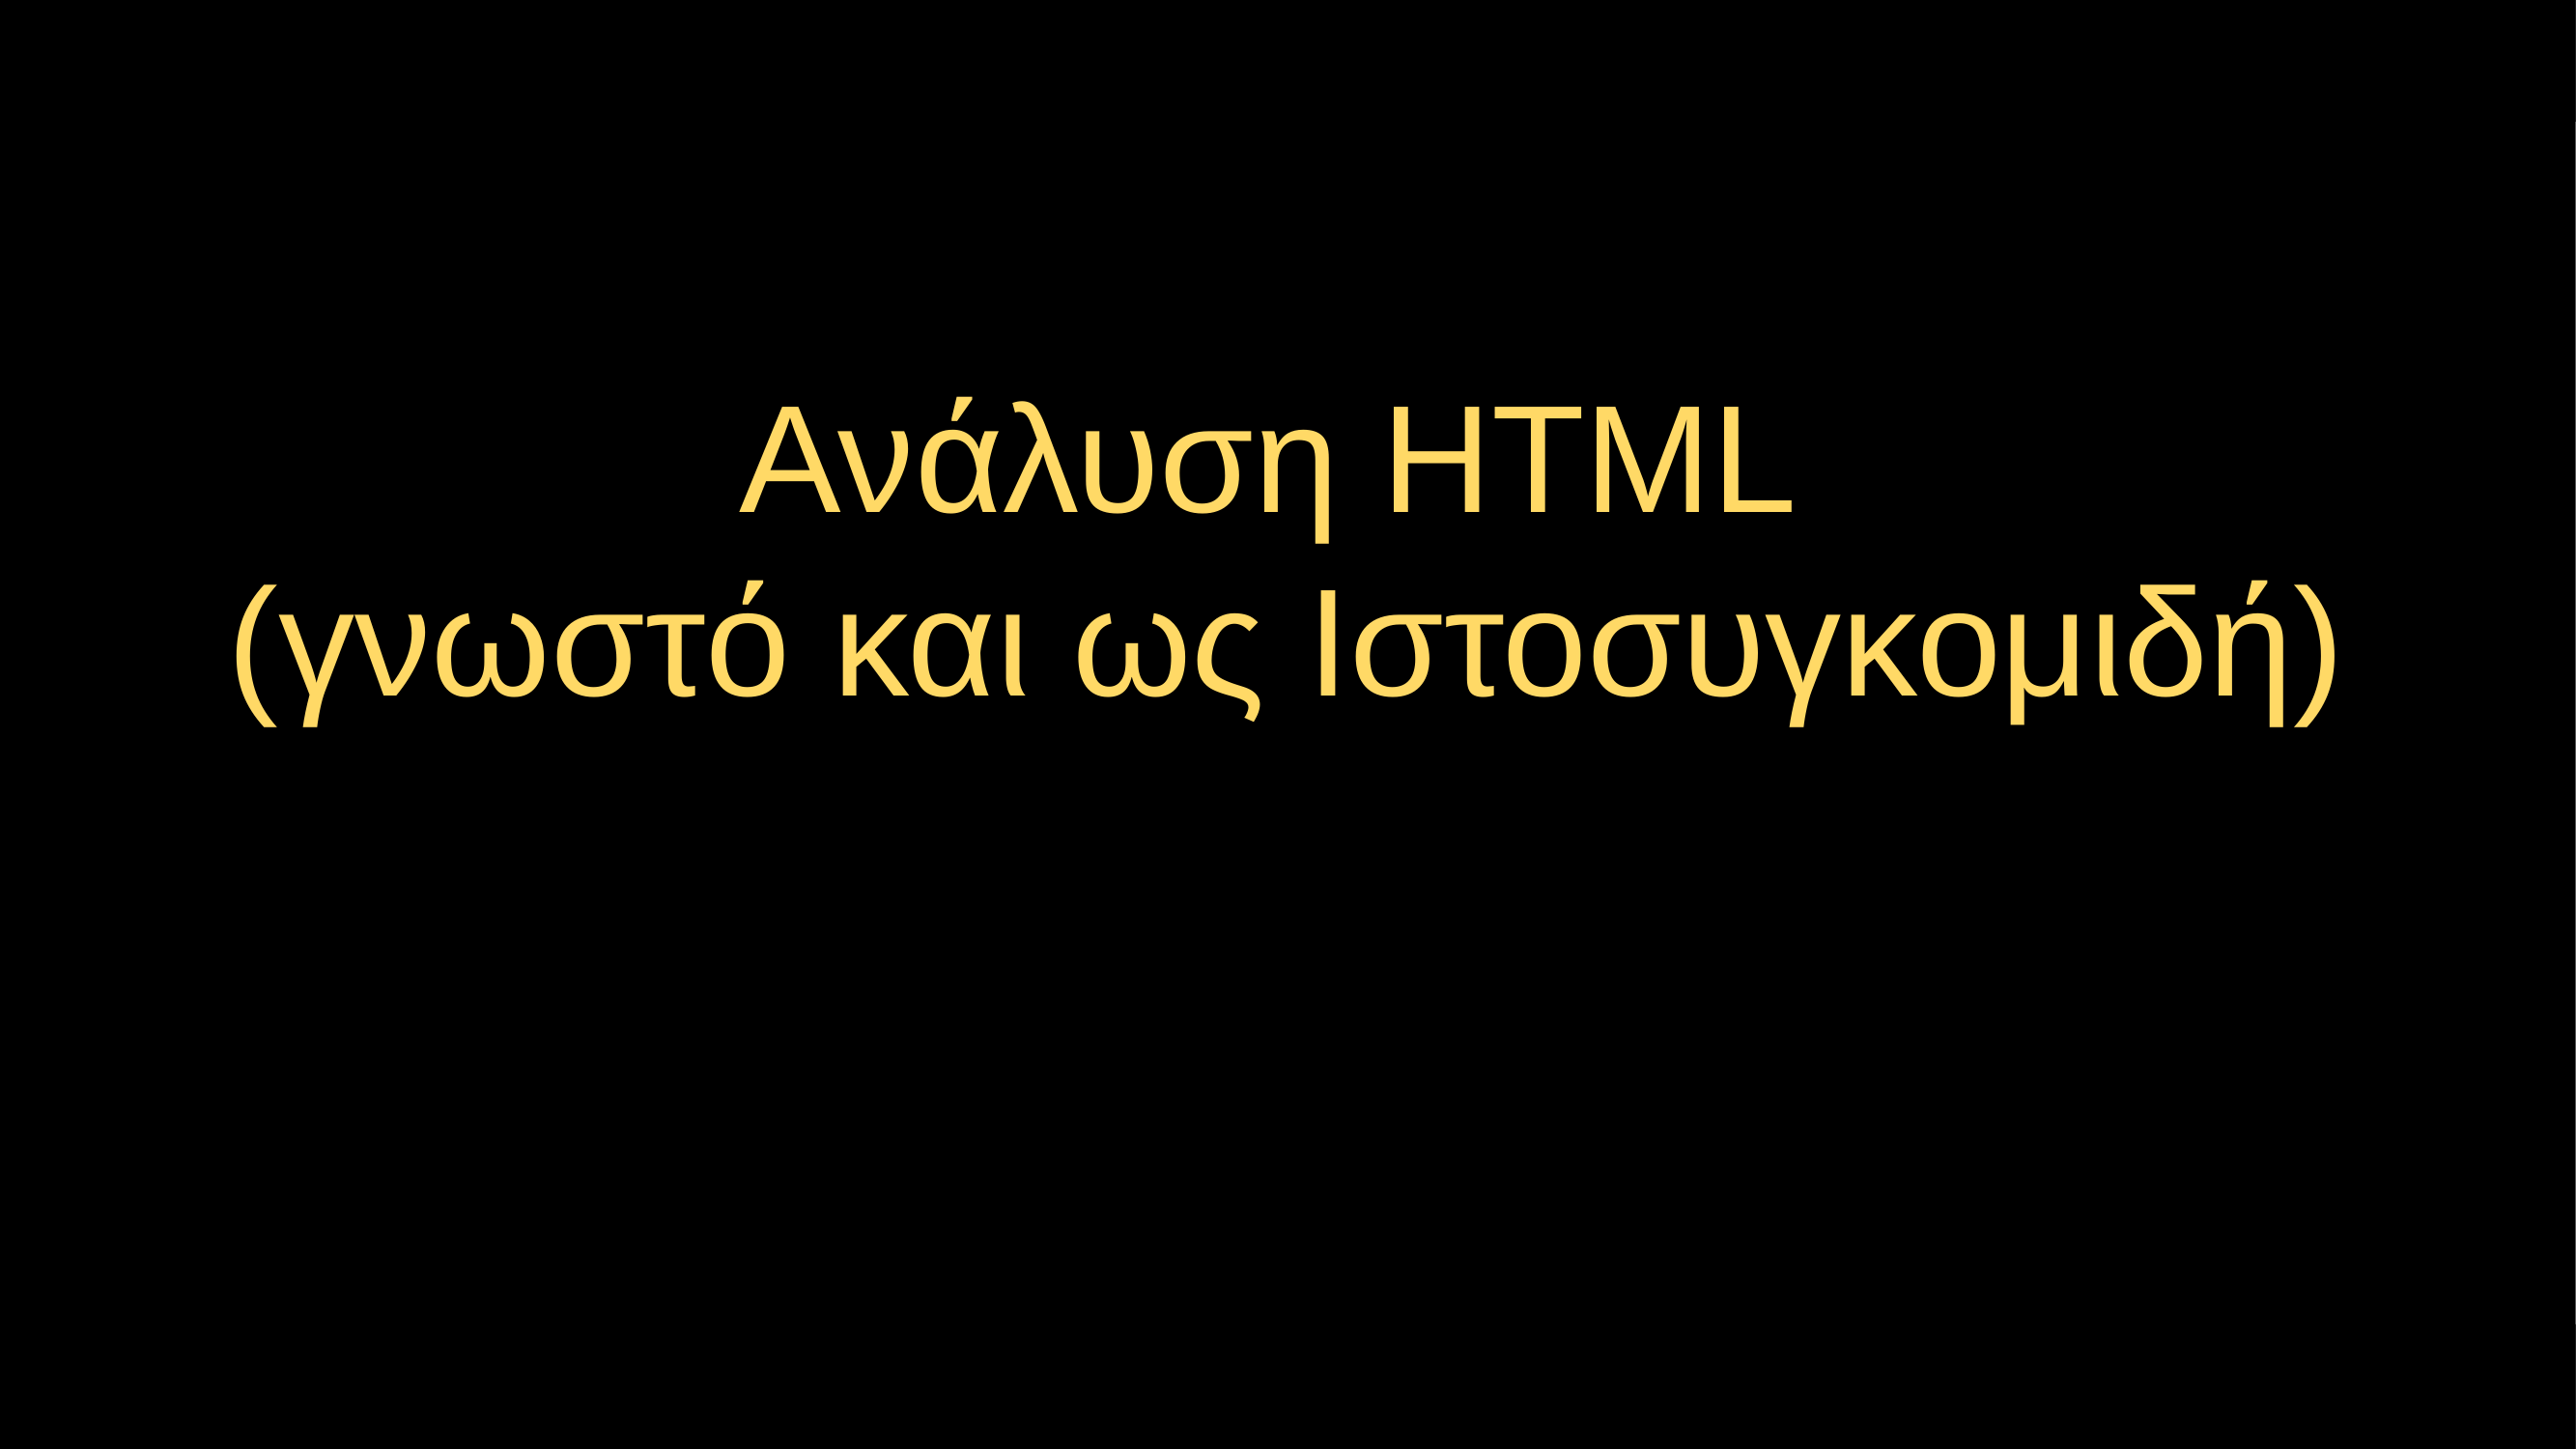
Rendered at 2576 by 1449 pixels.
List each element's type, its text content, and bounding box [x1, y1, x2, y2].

title Ανάλυση HTML (γνωστό και ως Ιστοσυγκομιδή) [183, 243, 2391, 733]
